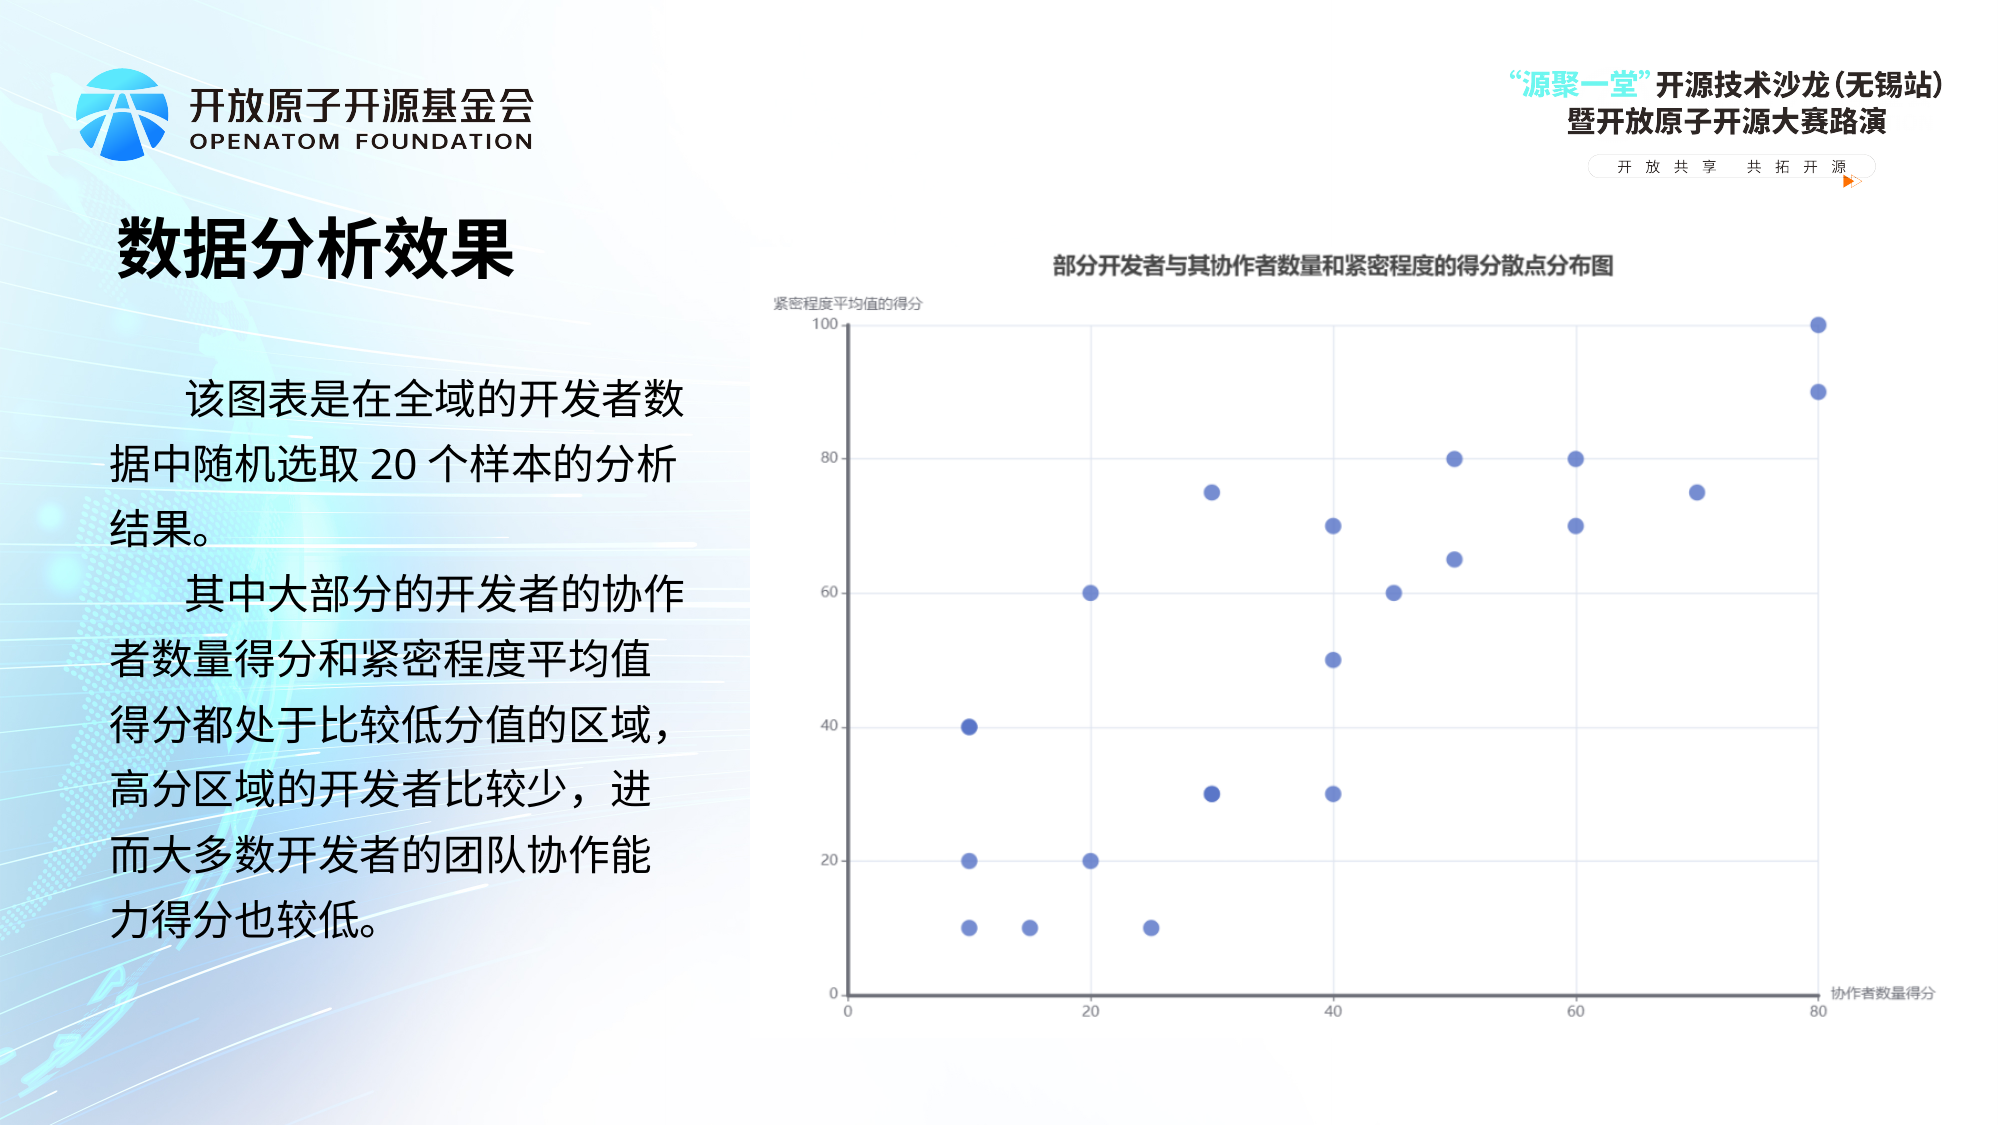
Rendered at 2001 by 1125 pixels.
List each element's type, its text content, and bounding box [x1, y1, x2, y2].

picture [0, 0, 1998, 1125]
text_box 数据分析效果 [115, 215, 1044, 278]
text_box 该图表是在全域的开发者数据中随机选取20个样本的分析结果。 其中大部分的开发者的协作者数量得分和紧密程度平均值得分都处于比较低分值的区域，高分区域的开发者比较少，进而大多数开发者的团队协作能力得分也较低。 [94, 350, 709, 1001]
